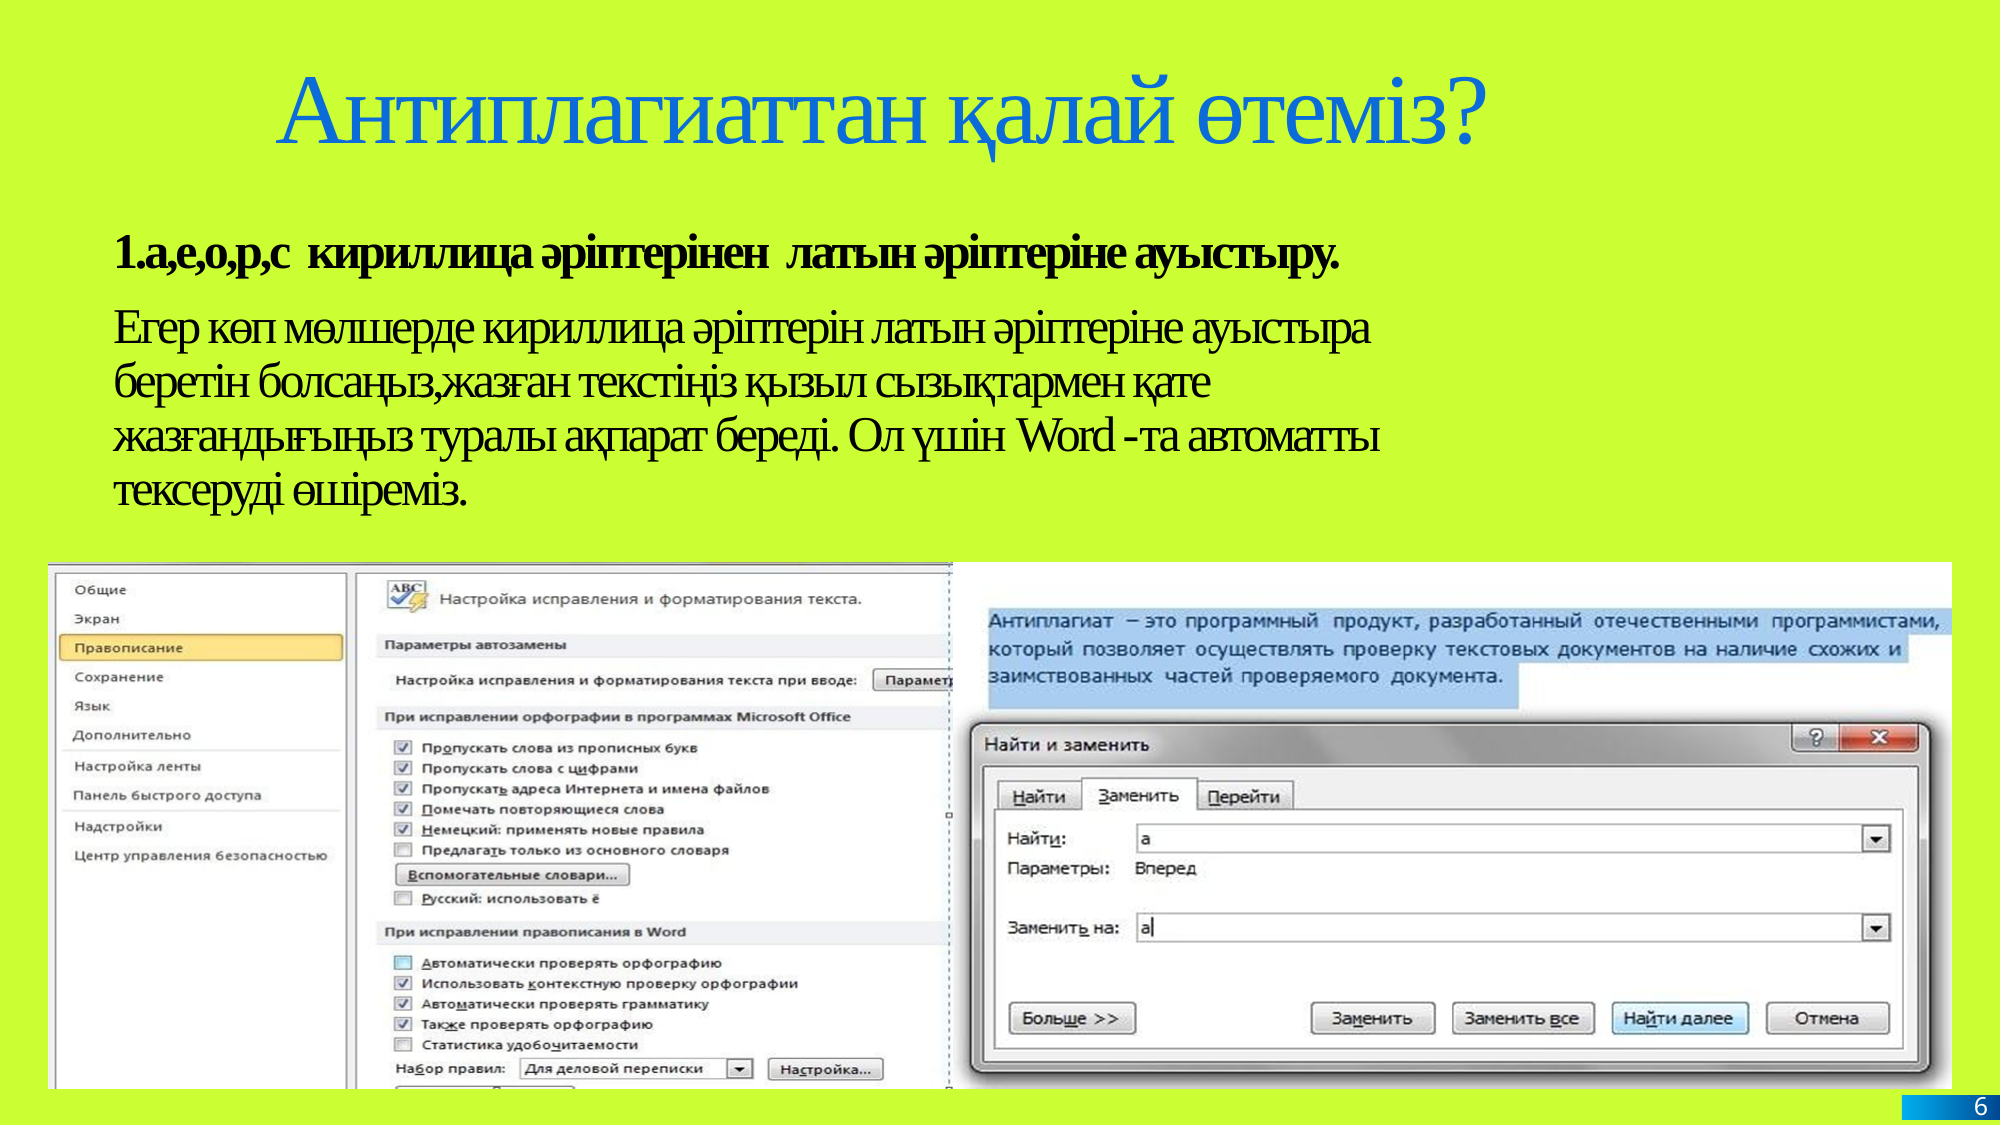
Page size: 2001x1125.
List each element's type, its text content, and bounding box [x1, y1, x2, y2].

slide_number 6 [1901, 1095, 2000, 1120]
subtitle 1.а,е,о,р,с кириллица әріптерінен латын әріптеріне ауыстыру. Егер көп мөлшерде кириллица әріптерін латын әріптеріне ауыстыра беретін болсаңыз,жазған текстіңіз қызыл сызықтармен қате жазғандығыңыз туралы ақпарат береді. Ол үшін Word -та автоматты тексеруді өшіреміз. [113, 225, 1419, 556]
title Антиплагиаттан қалай өтеміз? [275, 44, 1631, 164]
picture [48, 562, 1952, 1089]
